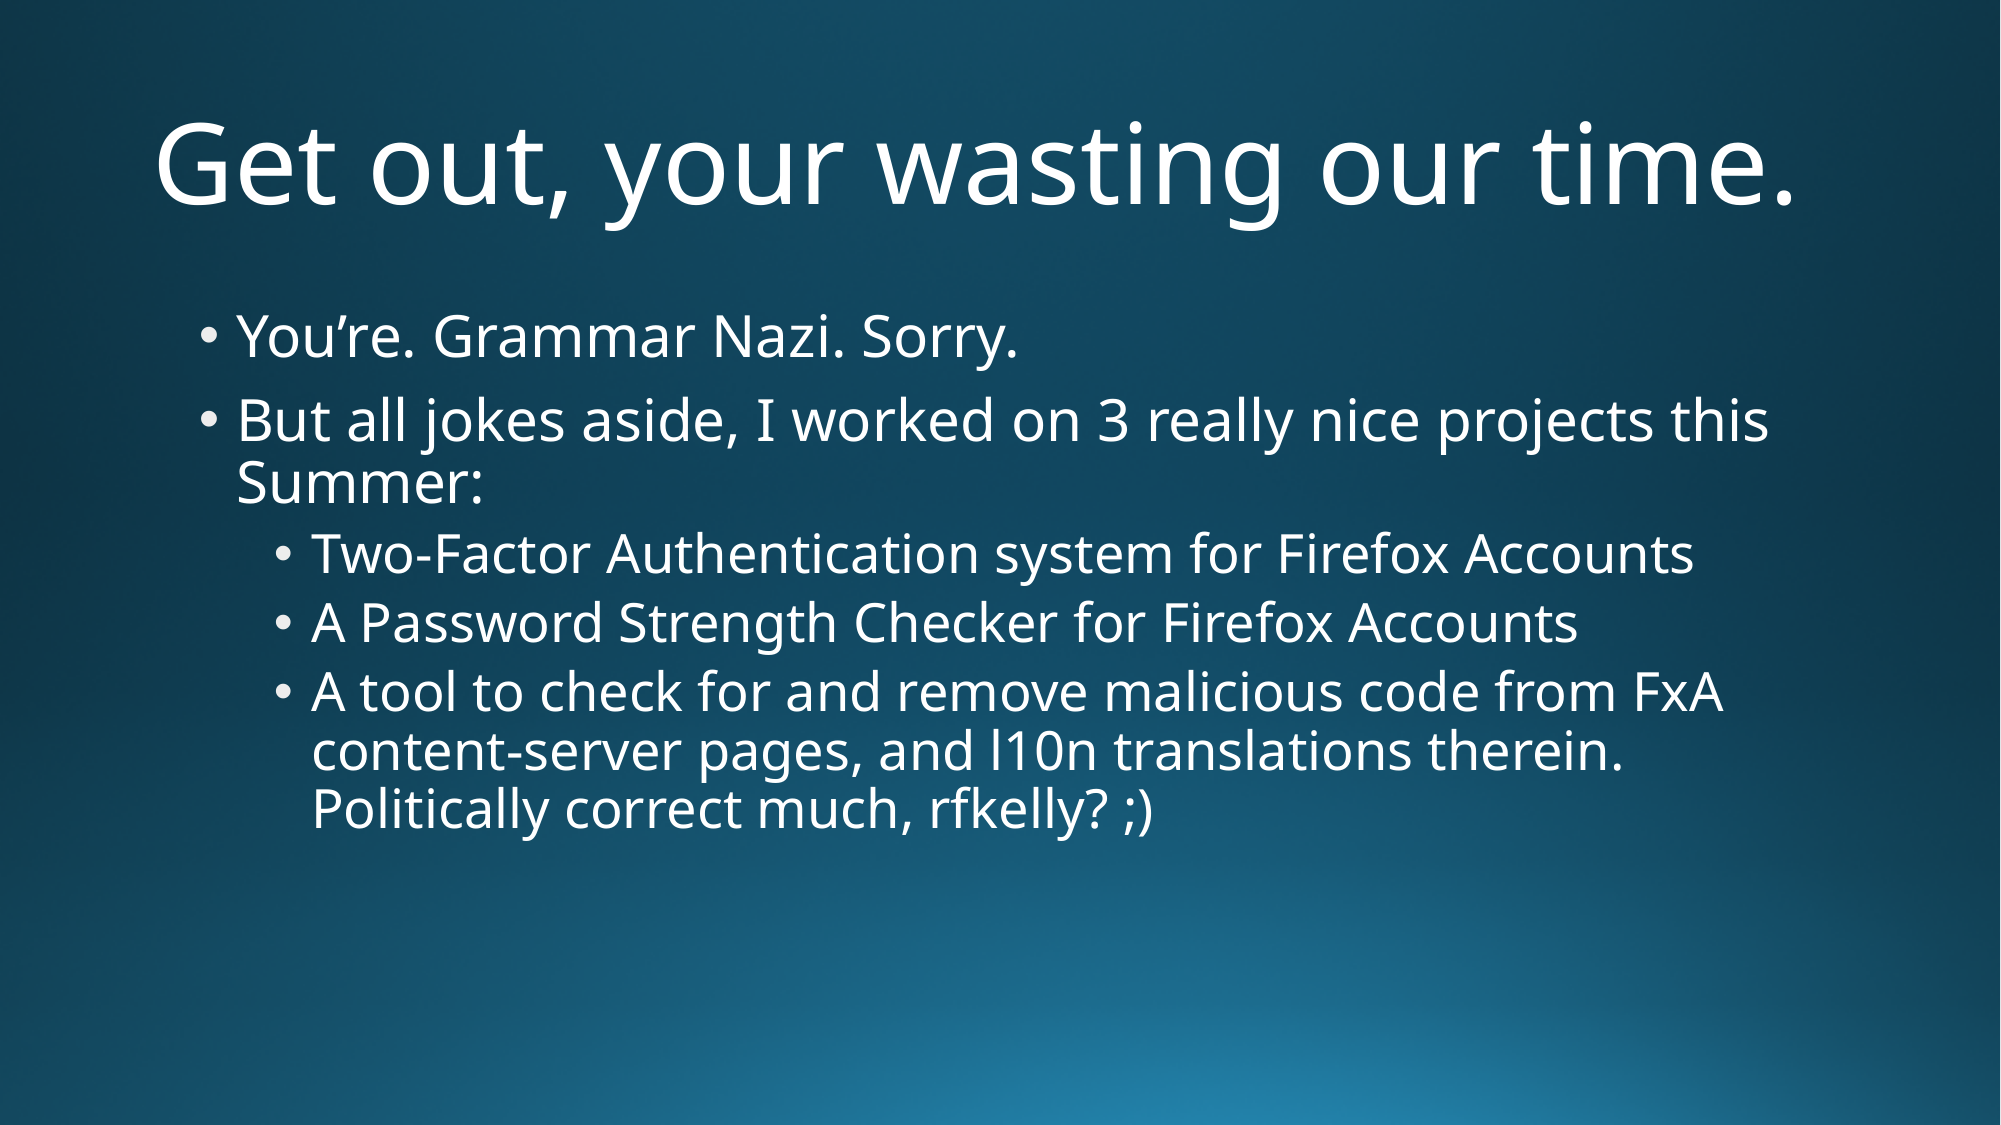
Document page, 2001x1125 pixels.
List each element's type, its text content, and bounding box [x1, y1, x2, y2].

list You’re. Grammar Nazi. Sorry. But all jokes aside, I worked on 3 really nice projects this Summer: Two-Factor Authentication system for Firefox Accounts A Password Strength Checker for Firefox Accounts A tool to check for and remove malicious code from FxA content-server pages, and l10n translations therein. Politically correct much, rfkelly? ;) [183, 299, 1863, 1014]
picture [0, 0, 2001, 1125]
title Get out, your wasting our time. [137, 59, 1863, 278]
